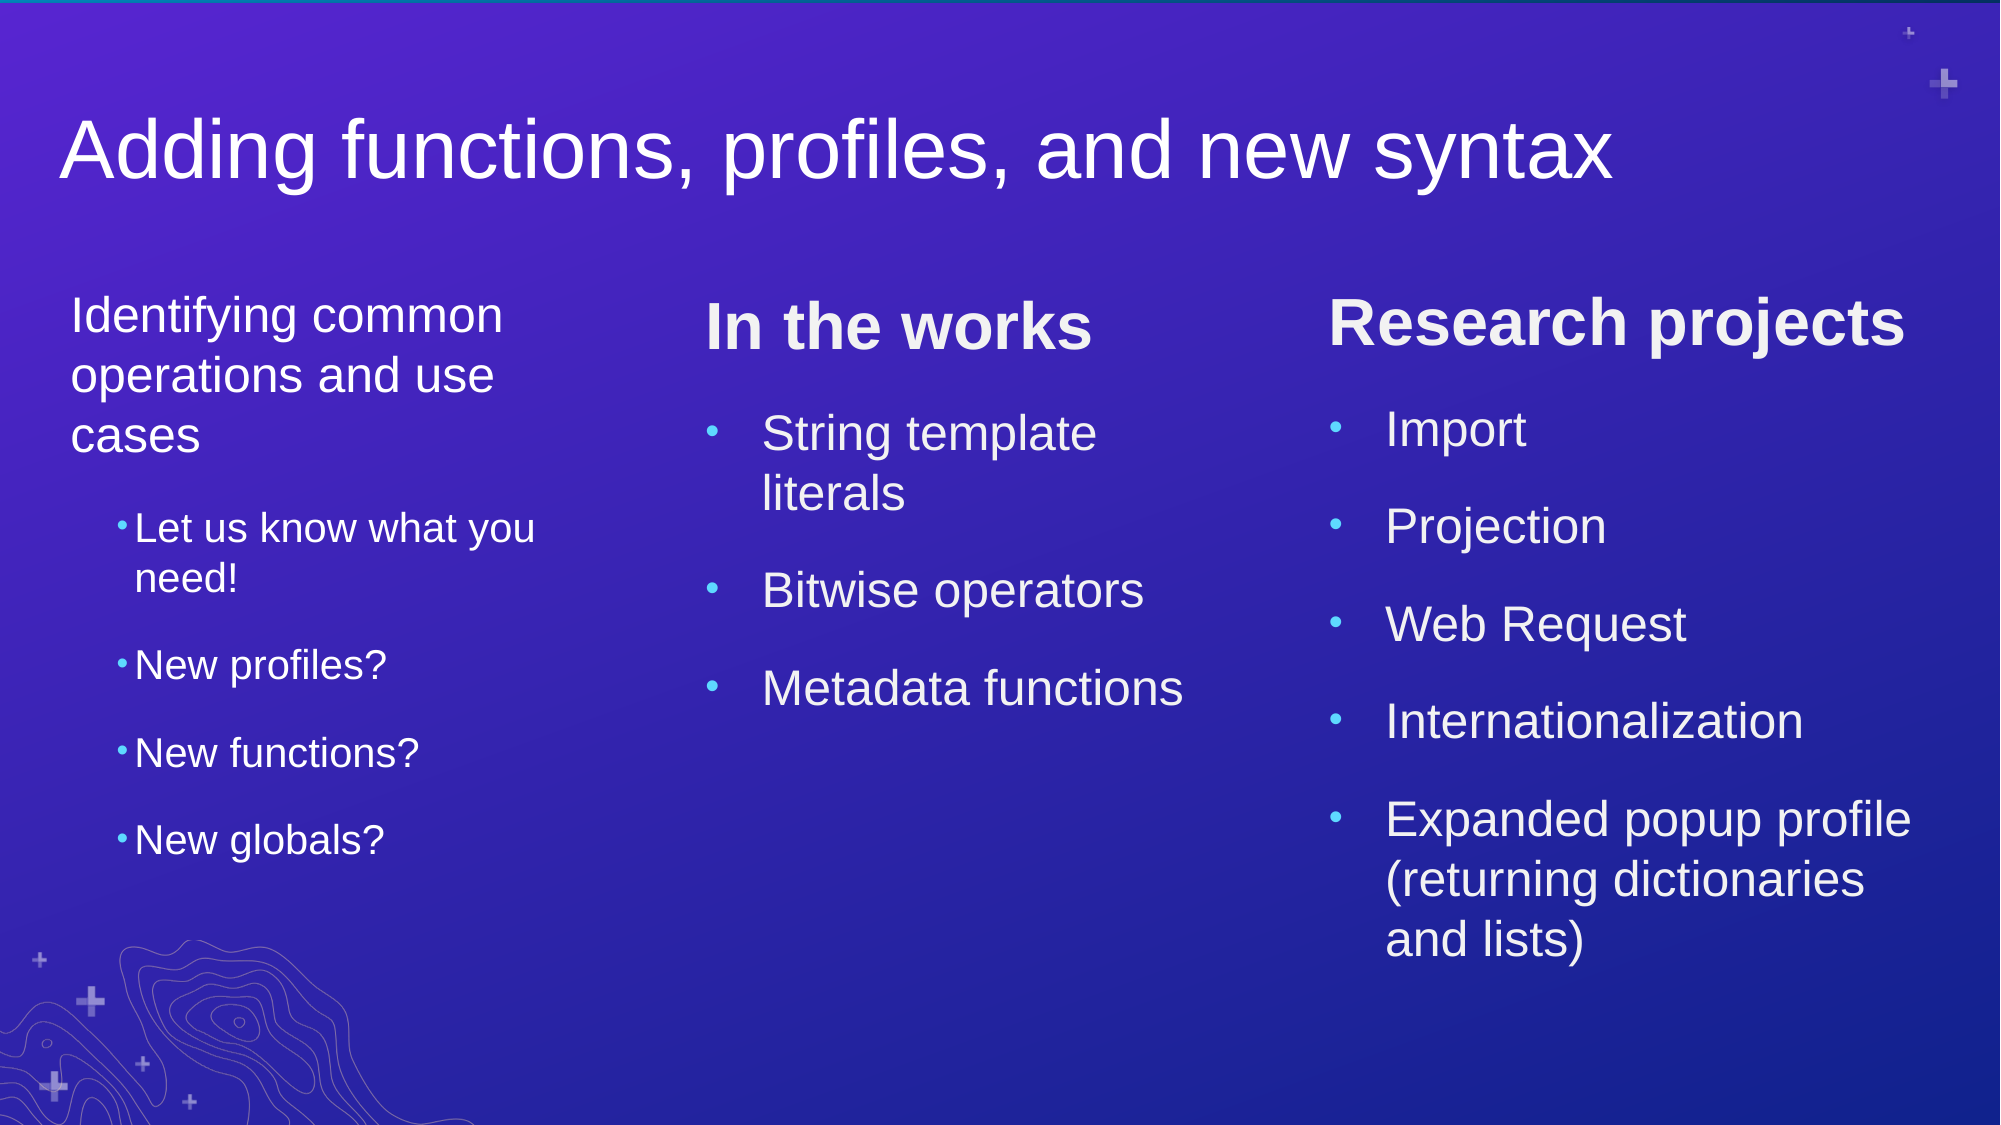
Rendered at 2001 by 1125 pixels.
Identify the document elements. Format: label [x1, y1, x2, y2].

text_box [0, 2, 2000, 1125]
